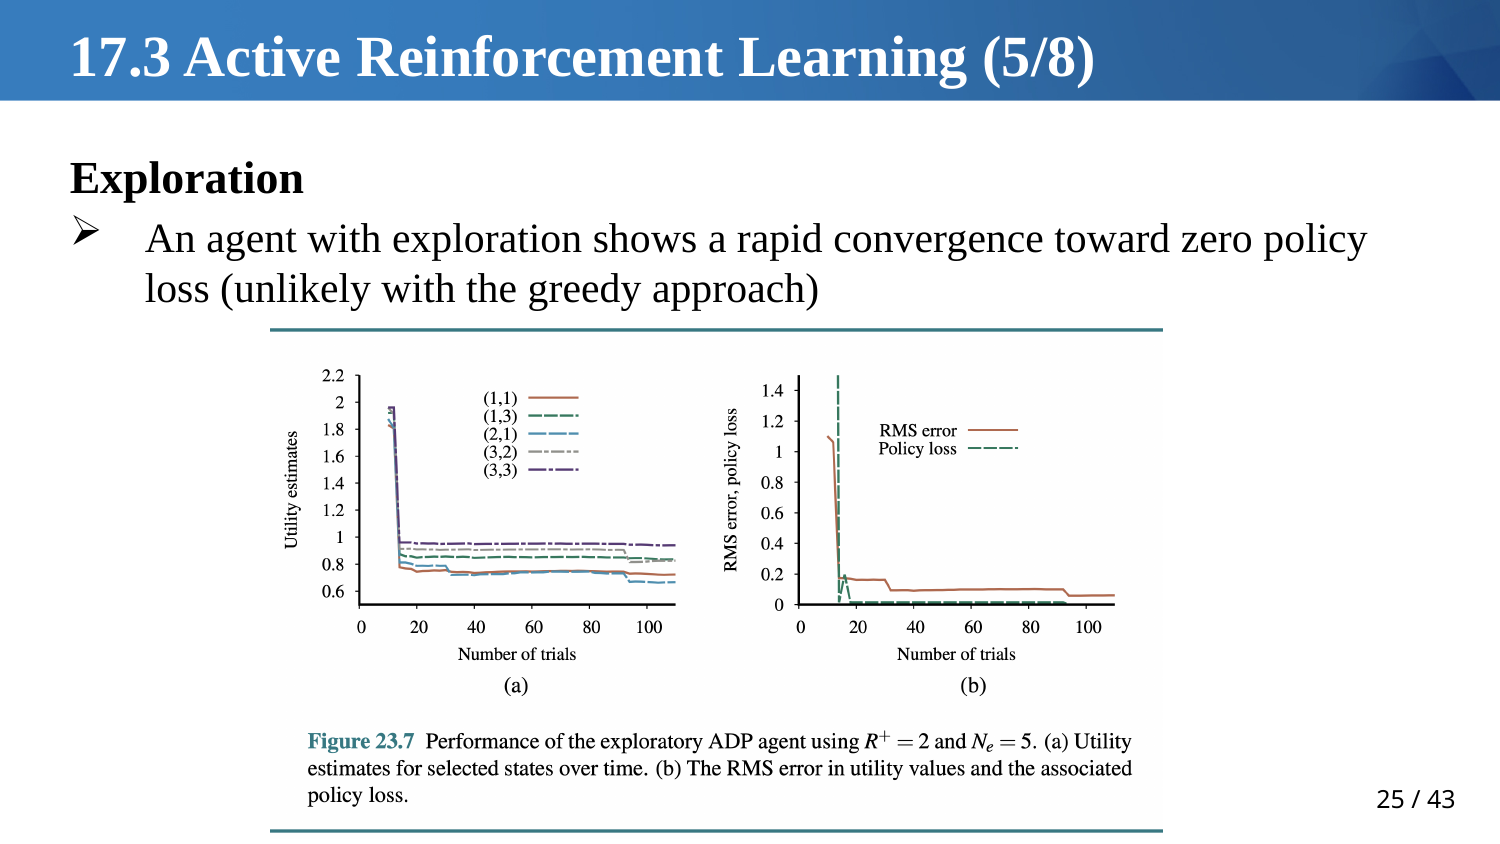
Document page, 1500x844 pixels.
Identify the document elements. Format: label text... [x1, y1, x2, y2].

list Exploration An agent with exploration shows a rapid convergence toward zero policy loss (unlikely with the greedy approach) [55, 126, 1458, 812]
picture [0, 0, 1500, 103]
picture [269, 320, 1164, 839]
title 17.3 Active Reinforcement Learning (5/8) [55, 10, 1378, 95]
